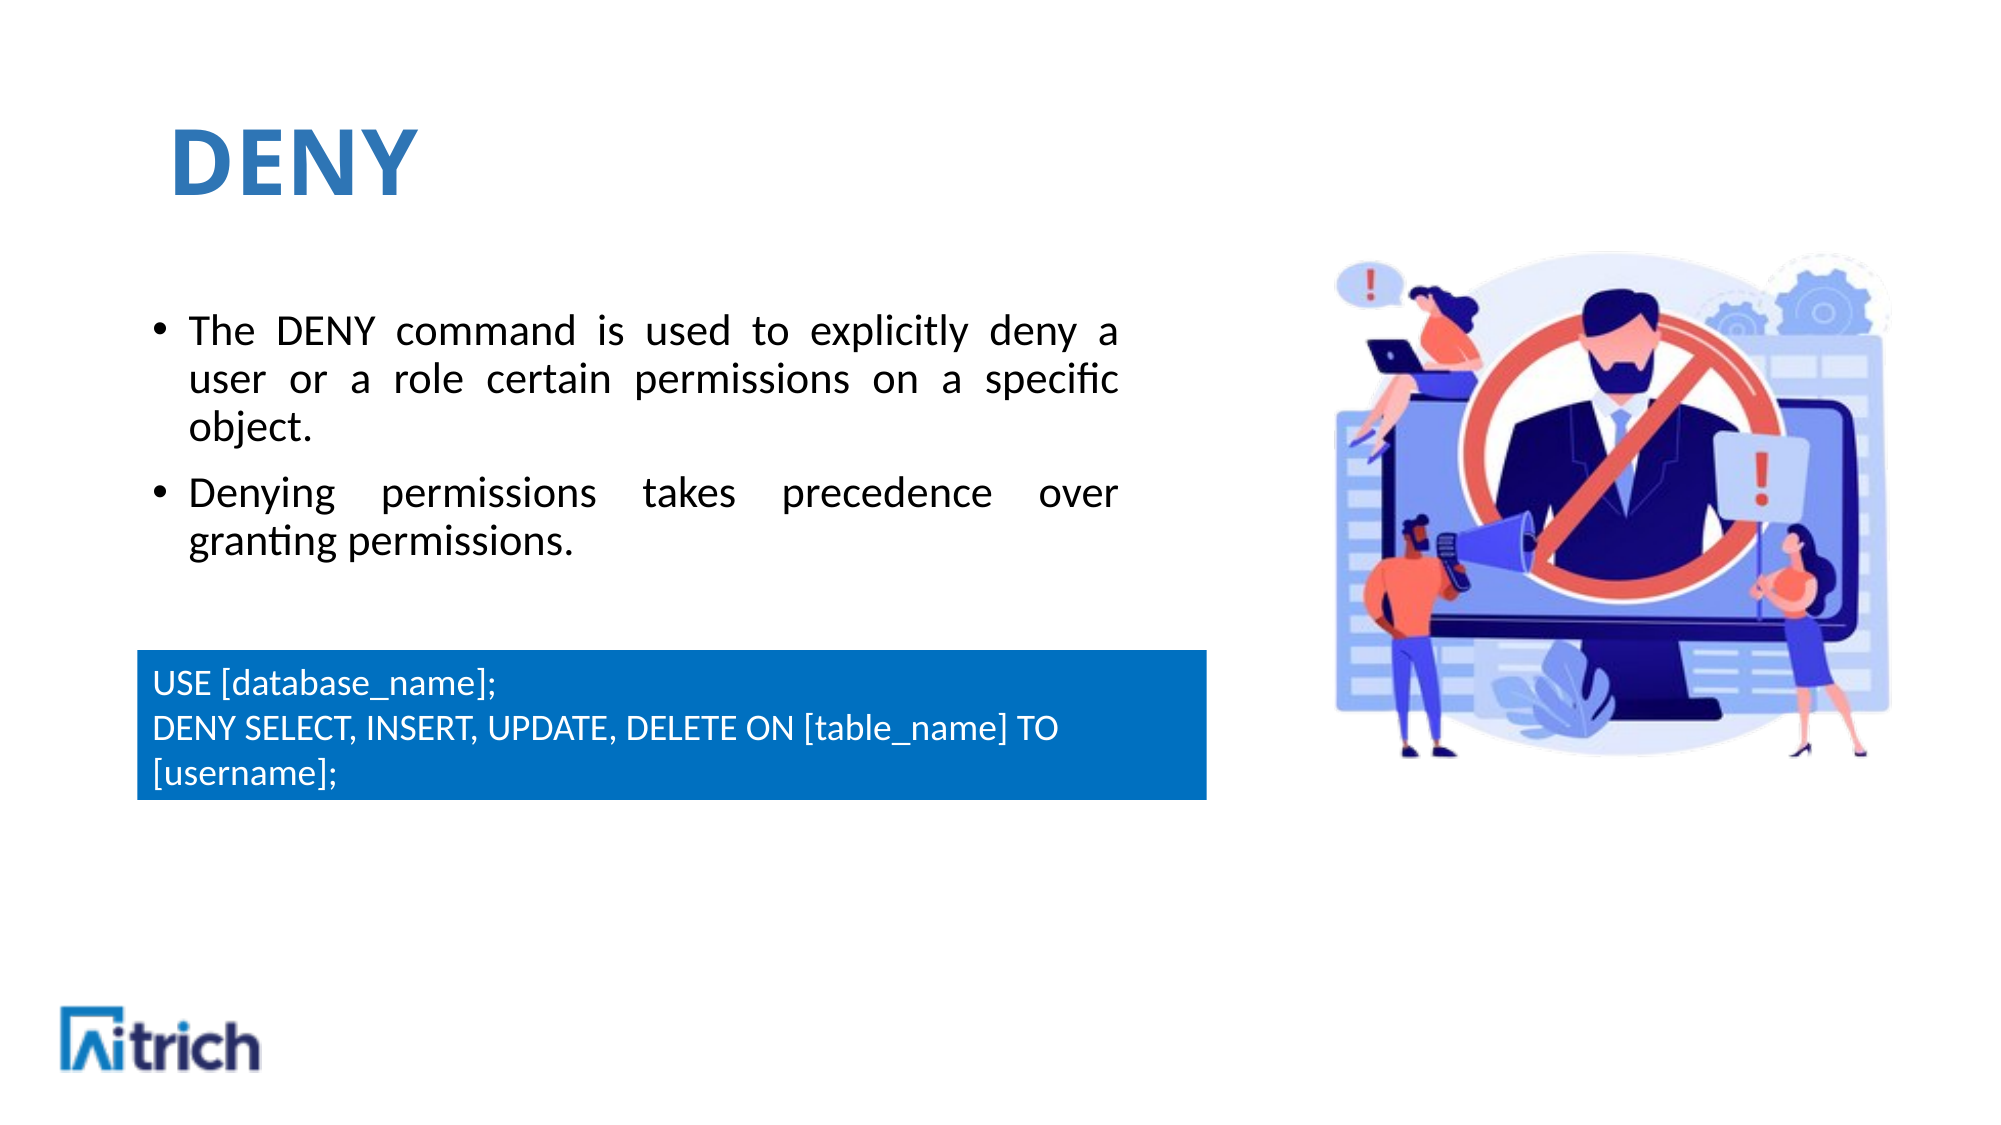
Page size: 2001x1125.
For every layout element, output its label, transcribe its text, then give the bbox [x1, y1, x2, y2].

list The DENY command is used to explicitly deny a user or a role certain permissions on a specific object. Denying permissions takes precedence over granting permissions. [137, 299, 1136, 574]
picture [59, 1005, 262, 1073]
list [1245, 170, 1982, 841]
text_box USE [database_name]; DENY SELECT, INSERT, UPDATE, DELETE ON [table_name] TO [username]; [137, 650, 1207, 800]
title DENY [152, 57, 1878, 275]
